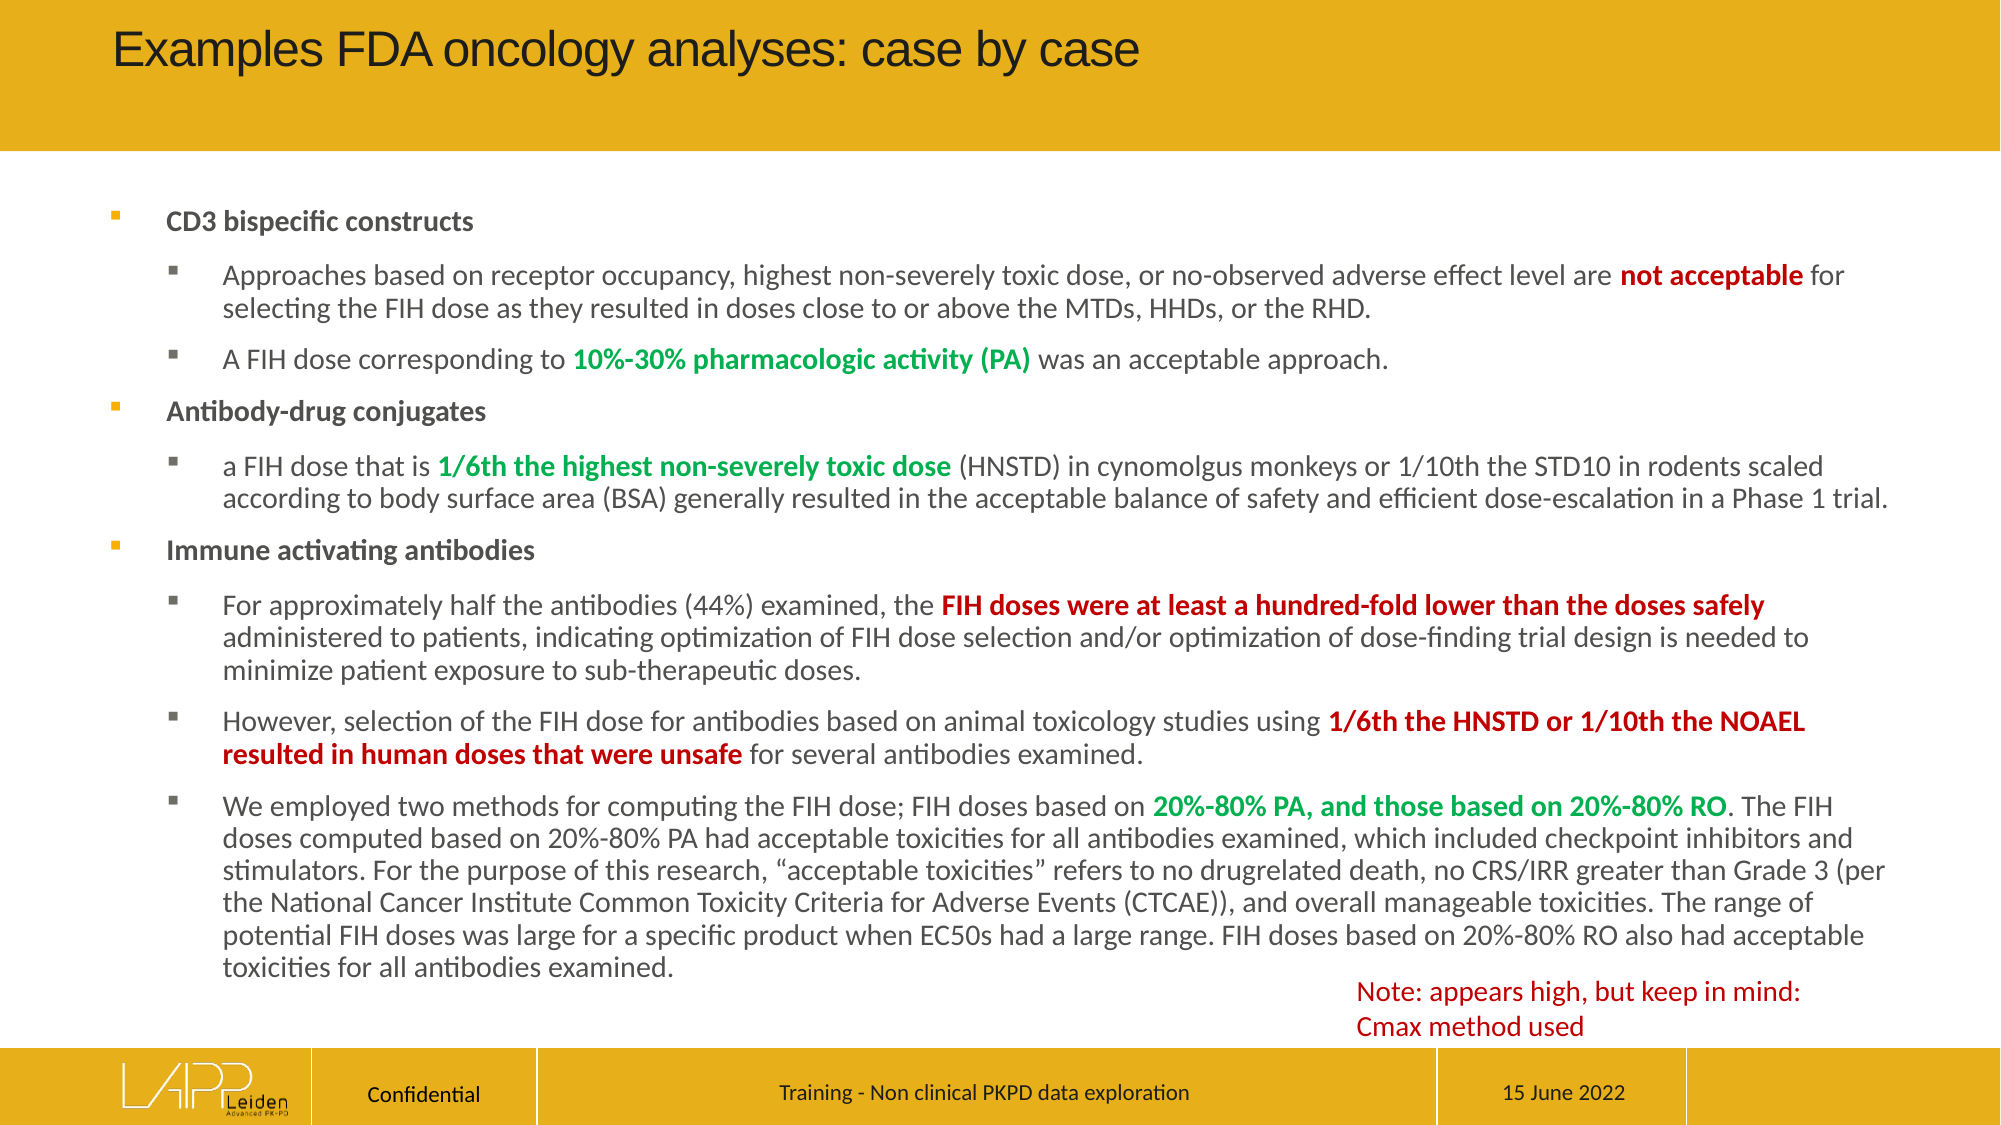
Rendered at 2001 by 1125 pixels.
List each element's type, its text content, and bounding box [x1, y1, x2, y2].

title Examples FDA oncology analyses: case by case [112, 22, 1894, 77]
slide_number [1451, 1060, 1677, 1121]
text_box Note: appears high, but keep in mind: Cmax method used [1341, 964, 1880, 1050]
picture [85, 1018, 322, 1125]
list CD3 bispecific constructs Approaches based on receptor occupancy, highest non-severely toxic dose, or no-observed adverse effect level are not acceptable for selecting the FIH dose as they resulted in doses close to or above the MTDs, HHDs, or the RHD. A FIH dose corresponding to 10%-30% pharmacologic activity (PA) was an acceptable approach. Antibody-drug conjugates a FIH dose that is 1/6th the highest non-severely toxic dose (HNSTD) in cynomolgus monkeys or 1/10th the STD10 in rodents scaled according to body surface area (BSA) generally resulted in the acceptable balance of safety and efficient dose-escalation in a Phase 1 trial. Immune activating antibodies For approximately half the antibodies (44%) examined, the FIH doses were at least a hundred-fold lower than the doses safely administered to patients, indicating optimization of FIH dose selection and/or optimization of dose-finding trial design is needed to minimize patient exposure to sub-therapeutic doses. However, selection of the FIH dose for antibodies based on animal toxicology studies using 1/6th the HNSTD or 1/10th the NOAEL resulted in human doses that were unsafe for several antibodies examined. We employed two methods for computing the FIH dose; FIH doses based on 20%-80% PA, and those based on 20%-80% RO. The FIH doses computed based on 20%-80% PA had acceptable toxicities for all antibodies examined, which included checkpoint inhibitors and stimulators. For the purpose of this research, “acceptable toxicities” refers to no drugrelated death, no CRS/IRR greater than Grade 3 (per the National Cancer Institute Common Toxicity Criteria for Adverse Events (CTCAE)), and overall manageable toxicities. The range of potential FIH doses was large for a specific product when EC50s had a large range. FIH doses based on 20%-80% RO also had acceptable toxicities for all antibodies examined. [108, 205, 1894, 997]
footer Training - Non clinical PKPD data exploration [548, 1061, 1422, 1122]
